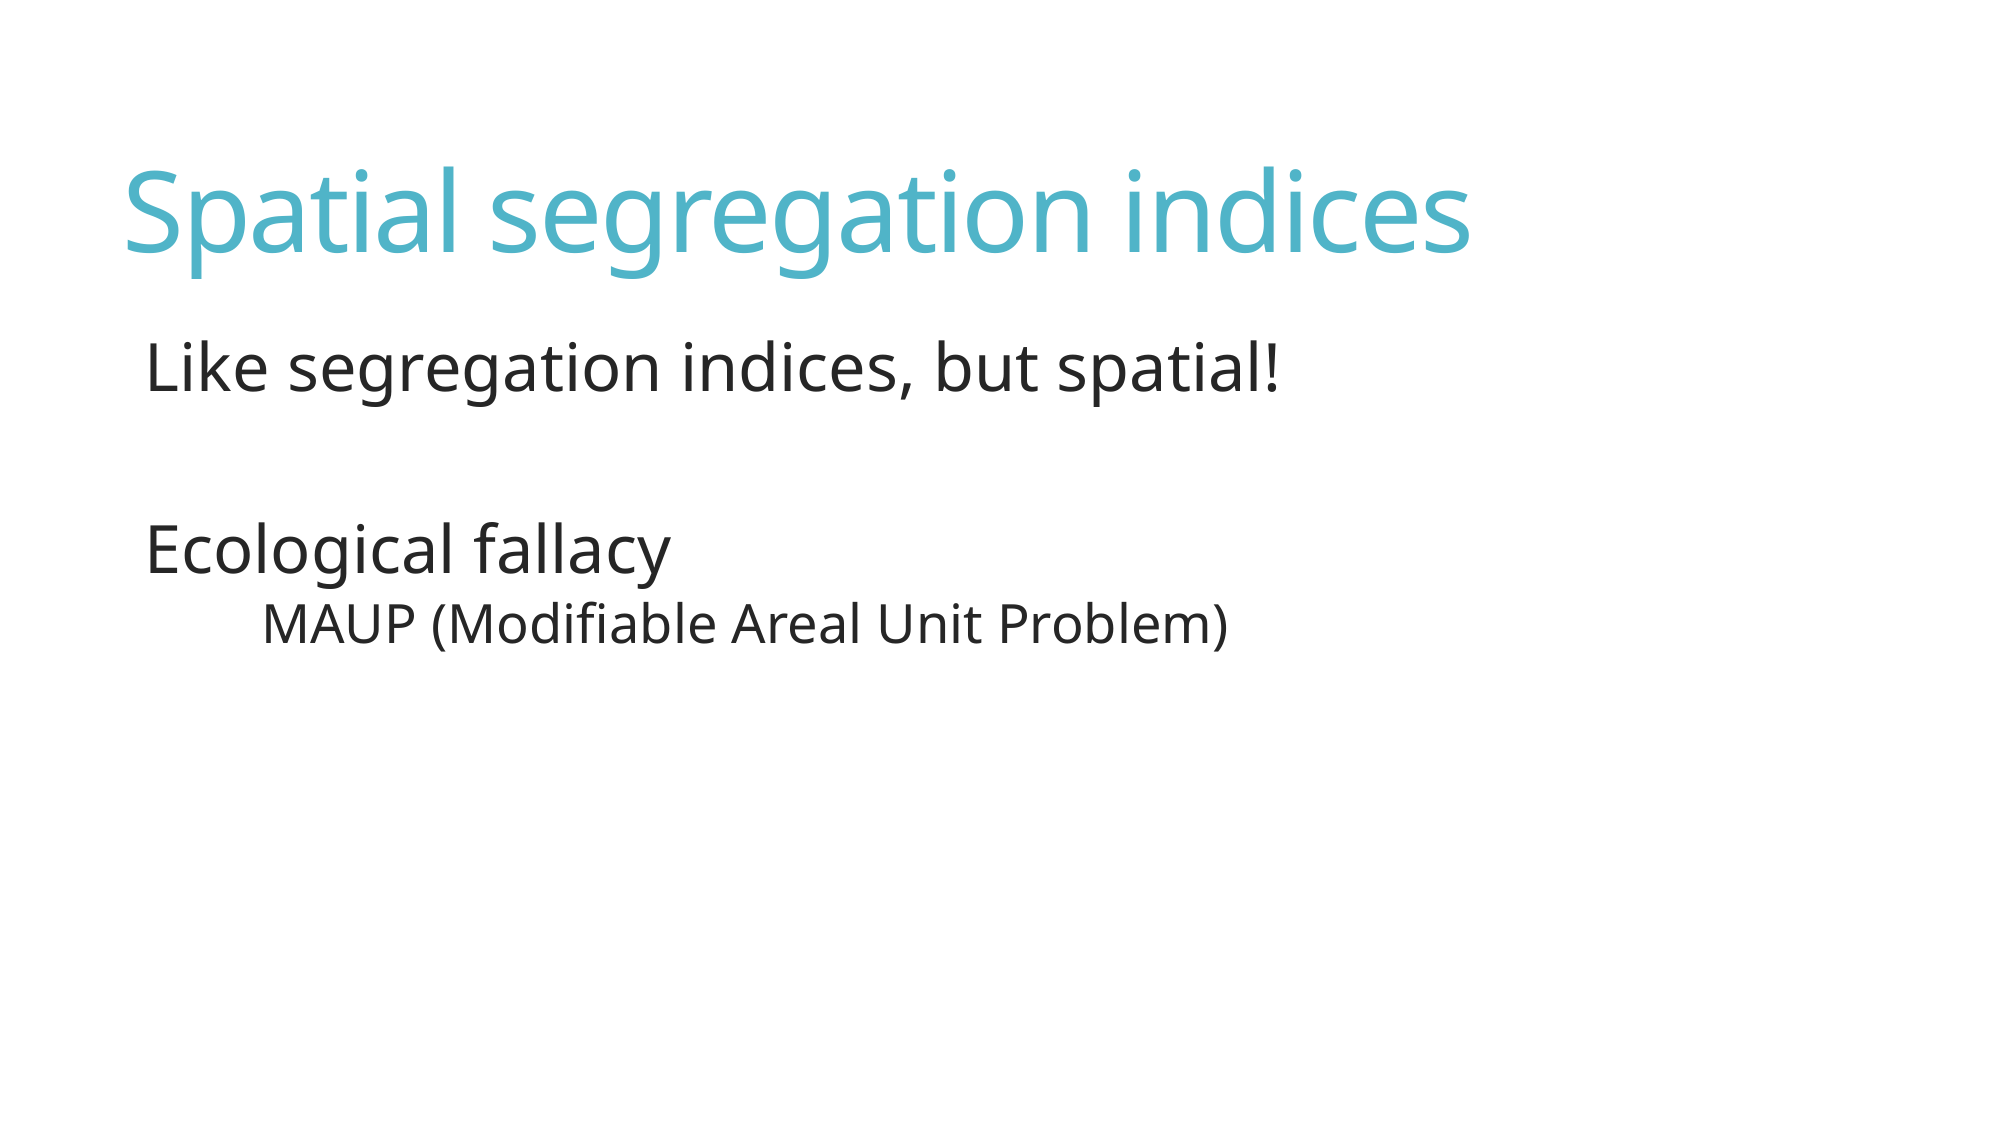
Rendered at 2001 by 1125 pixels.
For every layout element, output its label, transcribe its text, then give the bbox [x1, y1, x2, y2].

title Spatial segregation indices [107, 81, 1875, 354]
list Like segregation indices, but spatial! Ecological fallacy MAUP (Modifiable Areal Unit Problem) [111, 329, 1876, 948]
